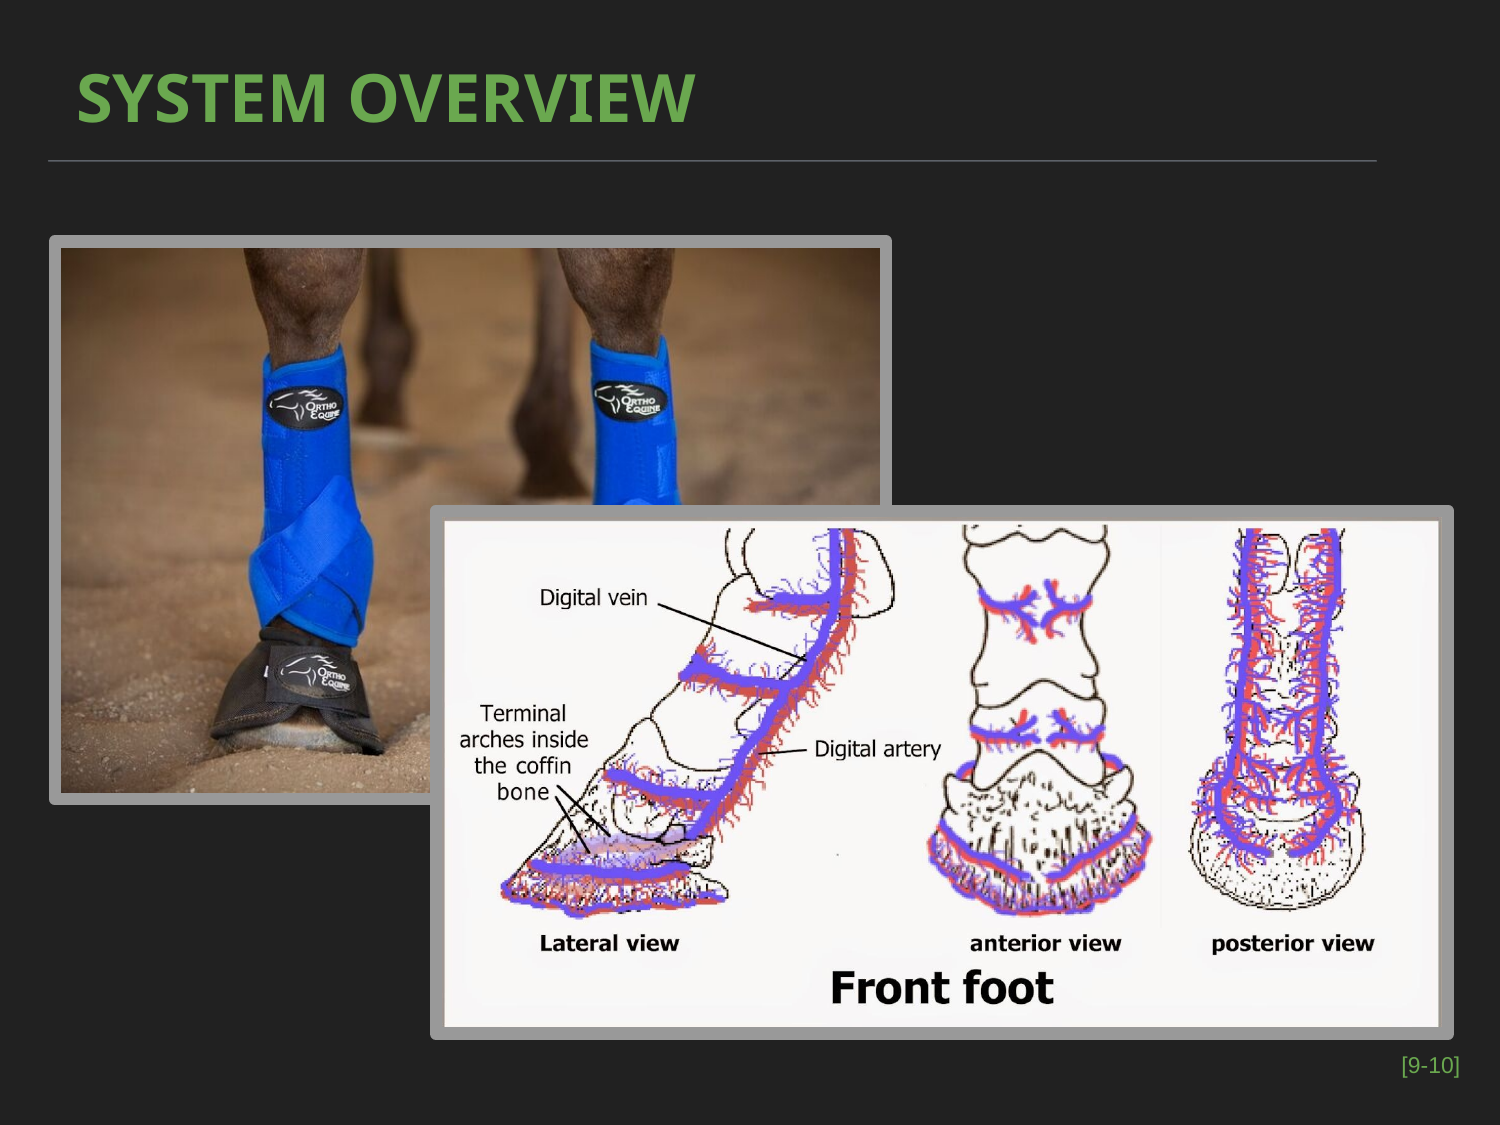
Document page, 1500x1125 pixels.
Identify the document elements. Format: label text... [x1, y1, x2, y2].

title SYSTEM OVERVIEW [61, 48, 925, 141]
picture [60, 247, 1443, 1028]
text_box [9-10] [1381, 1035, 1476, 1099]
